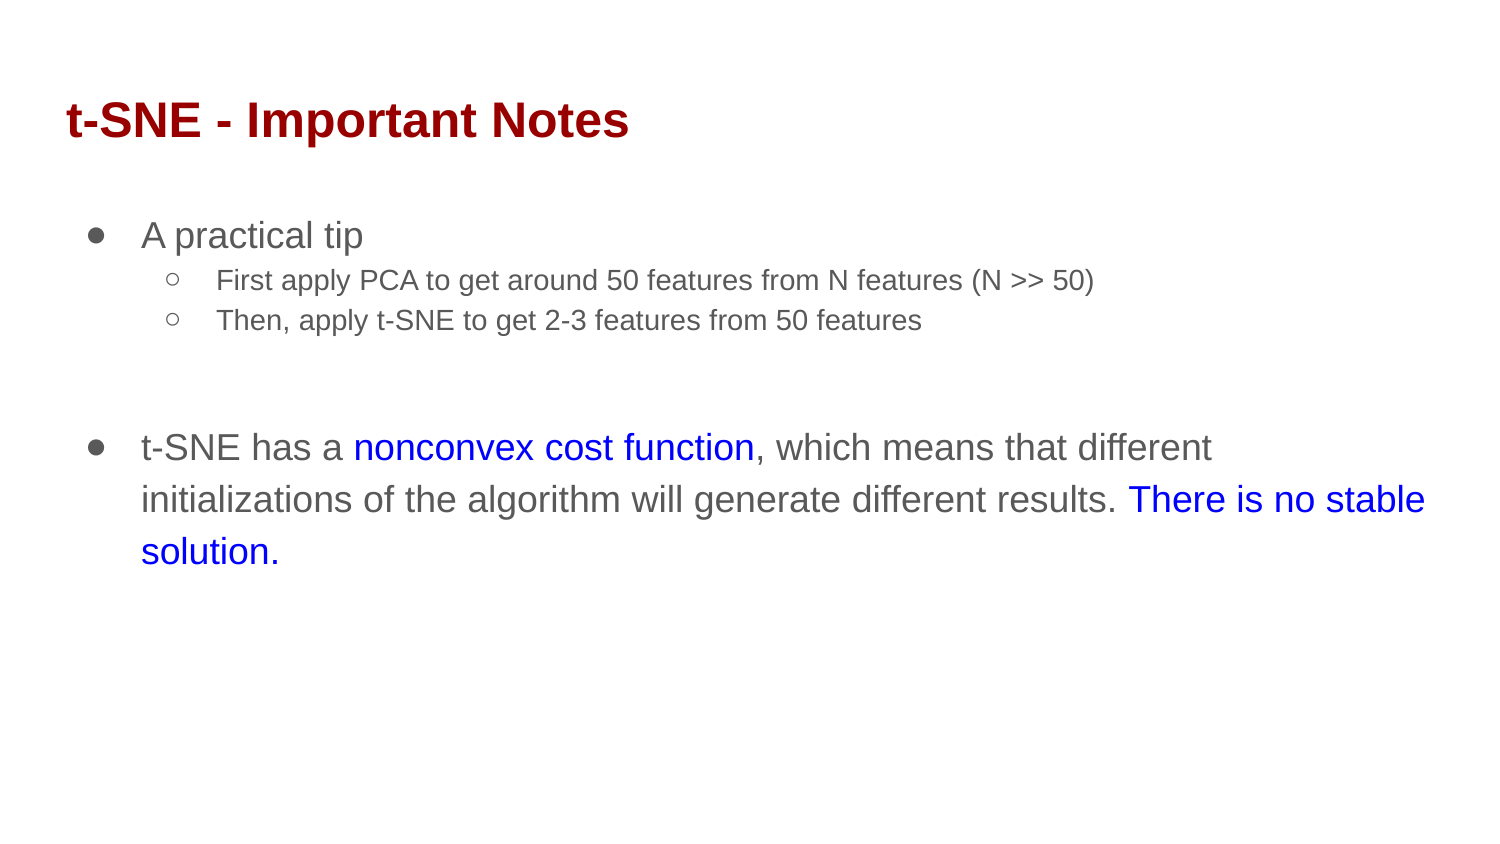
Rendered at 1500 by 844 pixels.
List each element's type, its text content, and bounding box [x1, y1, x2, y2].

title t-SNE - Important Notes [51, 72, 1449, 167]
list A practical tip First apply PCA to get around 50 features from N features (N >> 50) Then, apply t-SNE to get 2-3 features from 50 features t-SNE has a nonconvex cost function, which means that different initializations of the algorithm will generate different results. There is no stable solution. [51, 189, 1449, 805]
